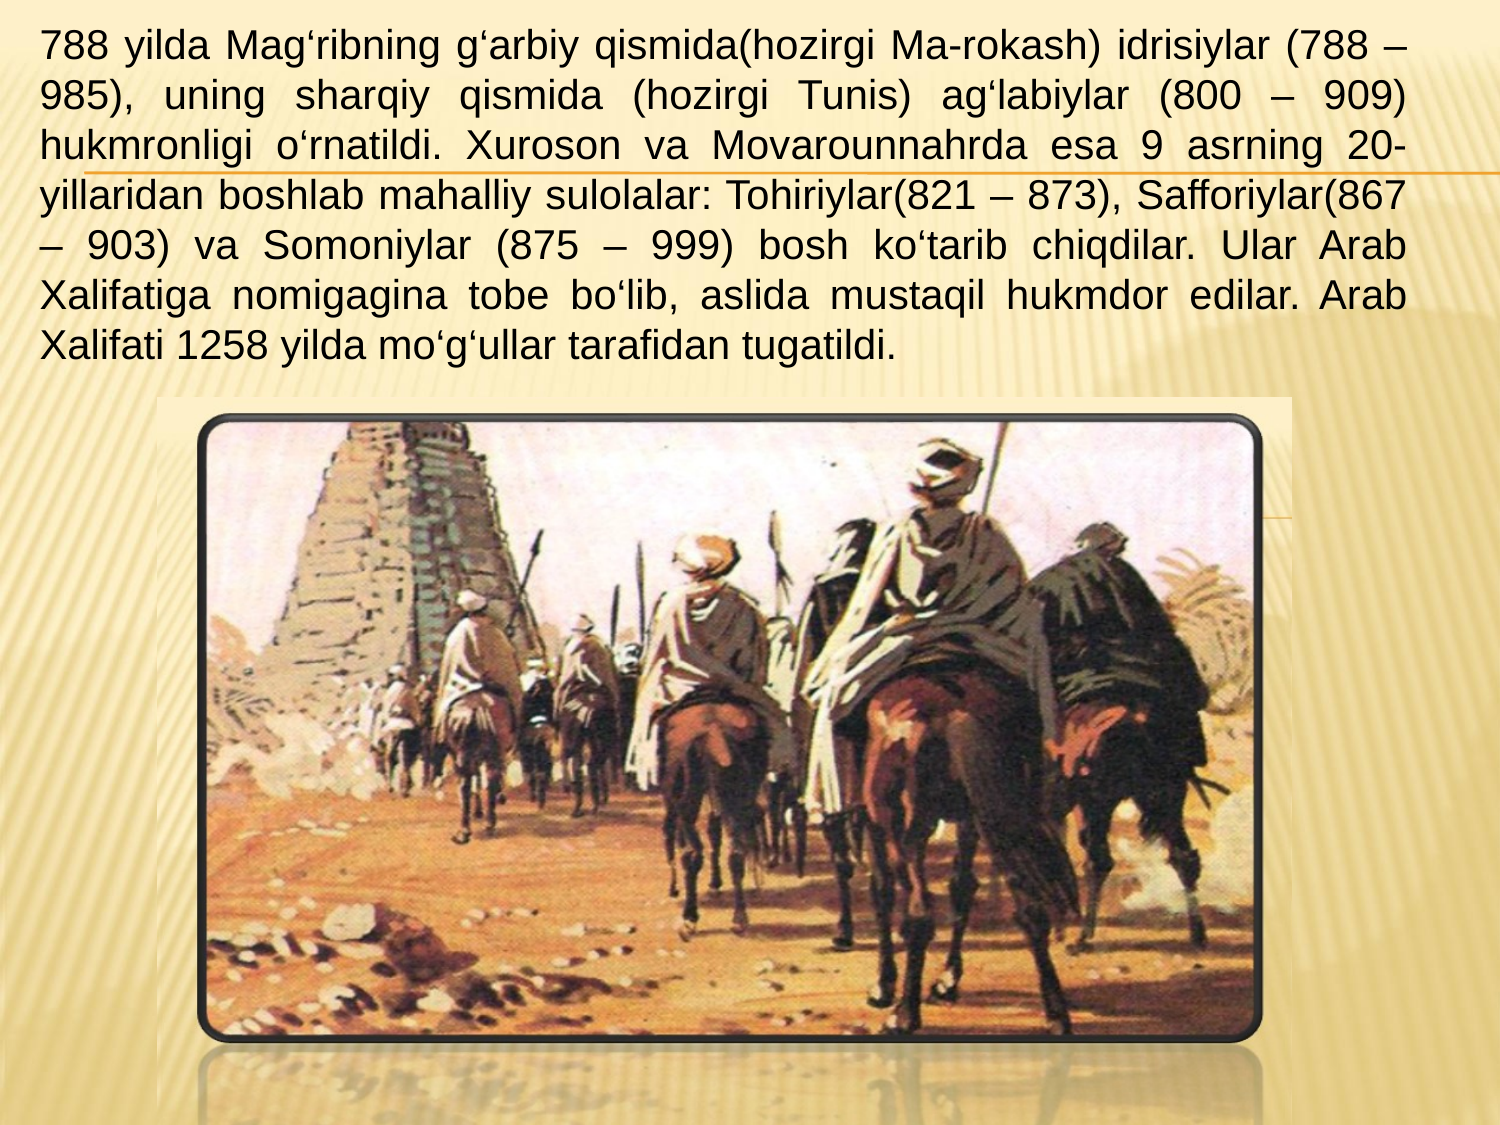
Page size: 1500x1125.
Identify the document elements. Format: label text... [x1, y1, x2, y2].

picture [0, 0, 1500, 1125]
text_box 788 yilda Mag‘ribning g‘arbiy qismida(hozirgi Ma-rokash) idrisiylar (788 – 985), uning sharqiy qismida (hozirgi Tunis) ag‘labiylar (800 – 909) hukmronligi o‘rnatildi. Xuroson va Movarounnahrda esa 9 asrning 20-yillaridan boshlab mahalliy sulolalar: Tohiriylar(821 – 873), Safforiylar(867 – 903) va Somoniylar (875 – 999) bosh ko‘tarib chiqdilar. Ular Arab Xalifatiga nomigagina tobe bo‘lib, aslida mustaqil hukmdor edilar. Arab Xalifati 1258 yilda mo‘g‘ullar tarafidan tugatildi. [24, 10, 1424, 376]
